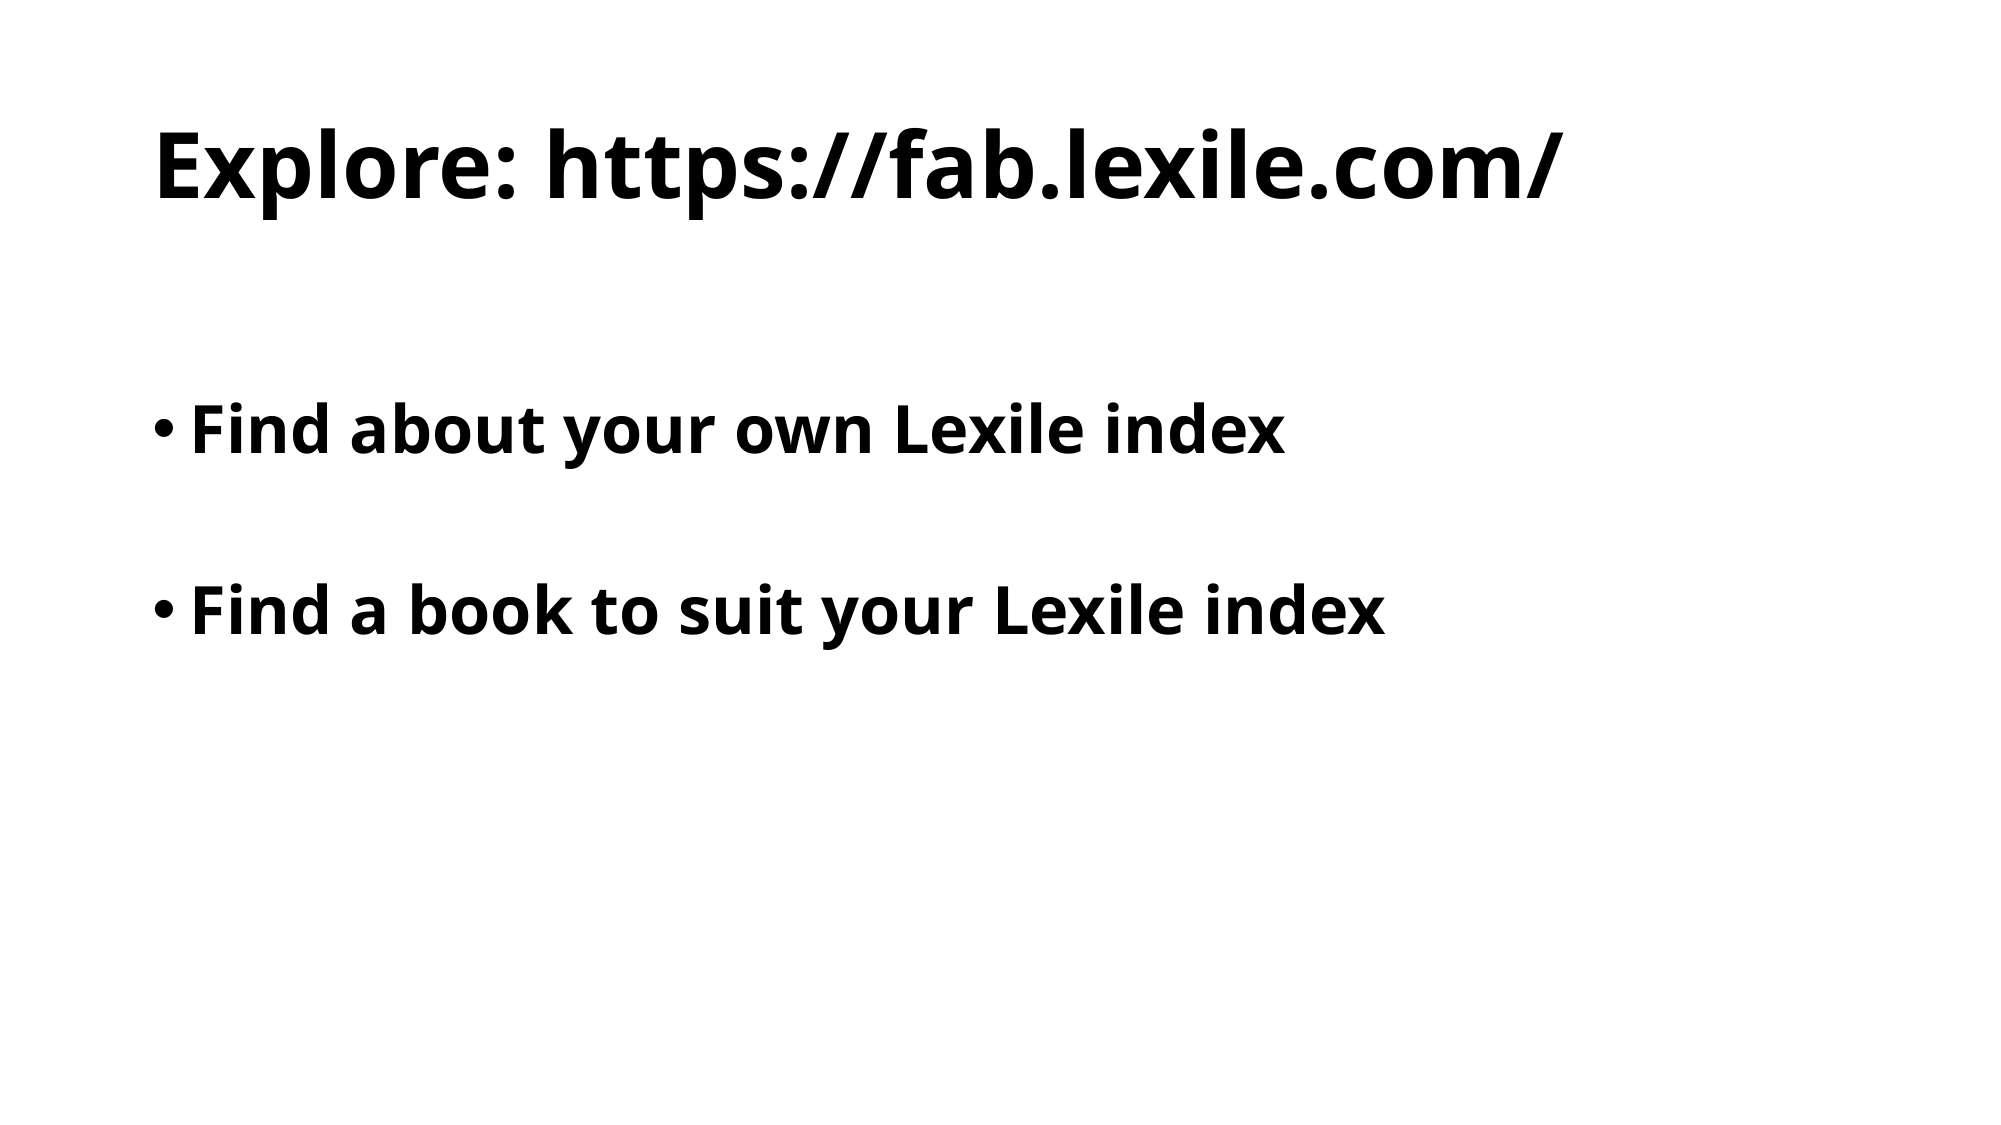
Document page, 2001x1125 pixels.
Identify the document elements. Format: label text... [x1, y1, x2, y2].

list Find about your own Lexile index Find a book to suit your Lexile index [137, 299, 1863, 1014]
title Explore: https://fab.lexile.com/ [137, 59, 1863, 278]
